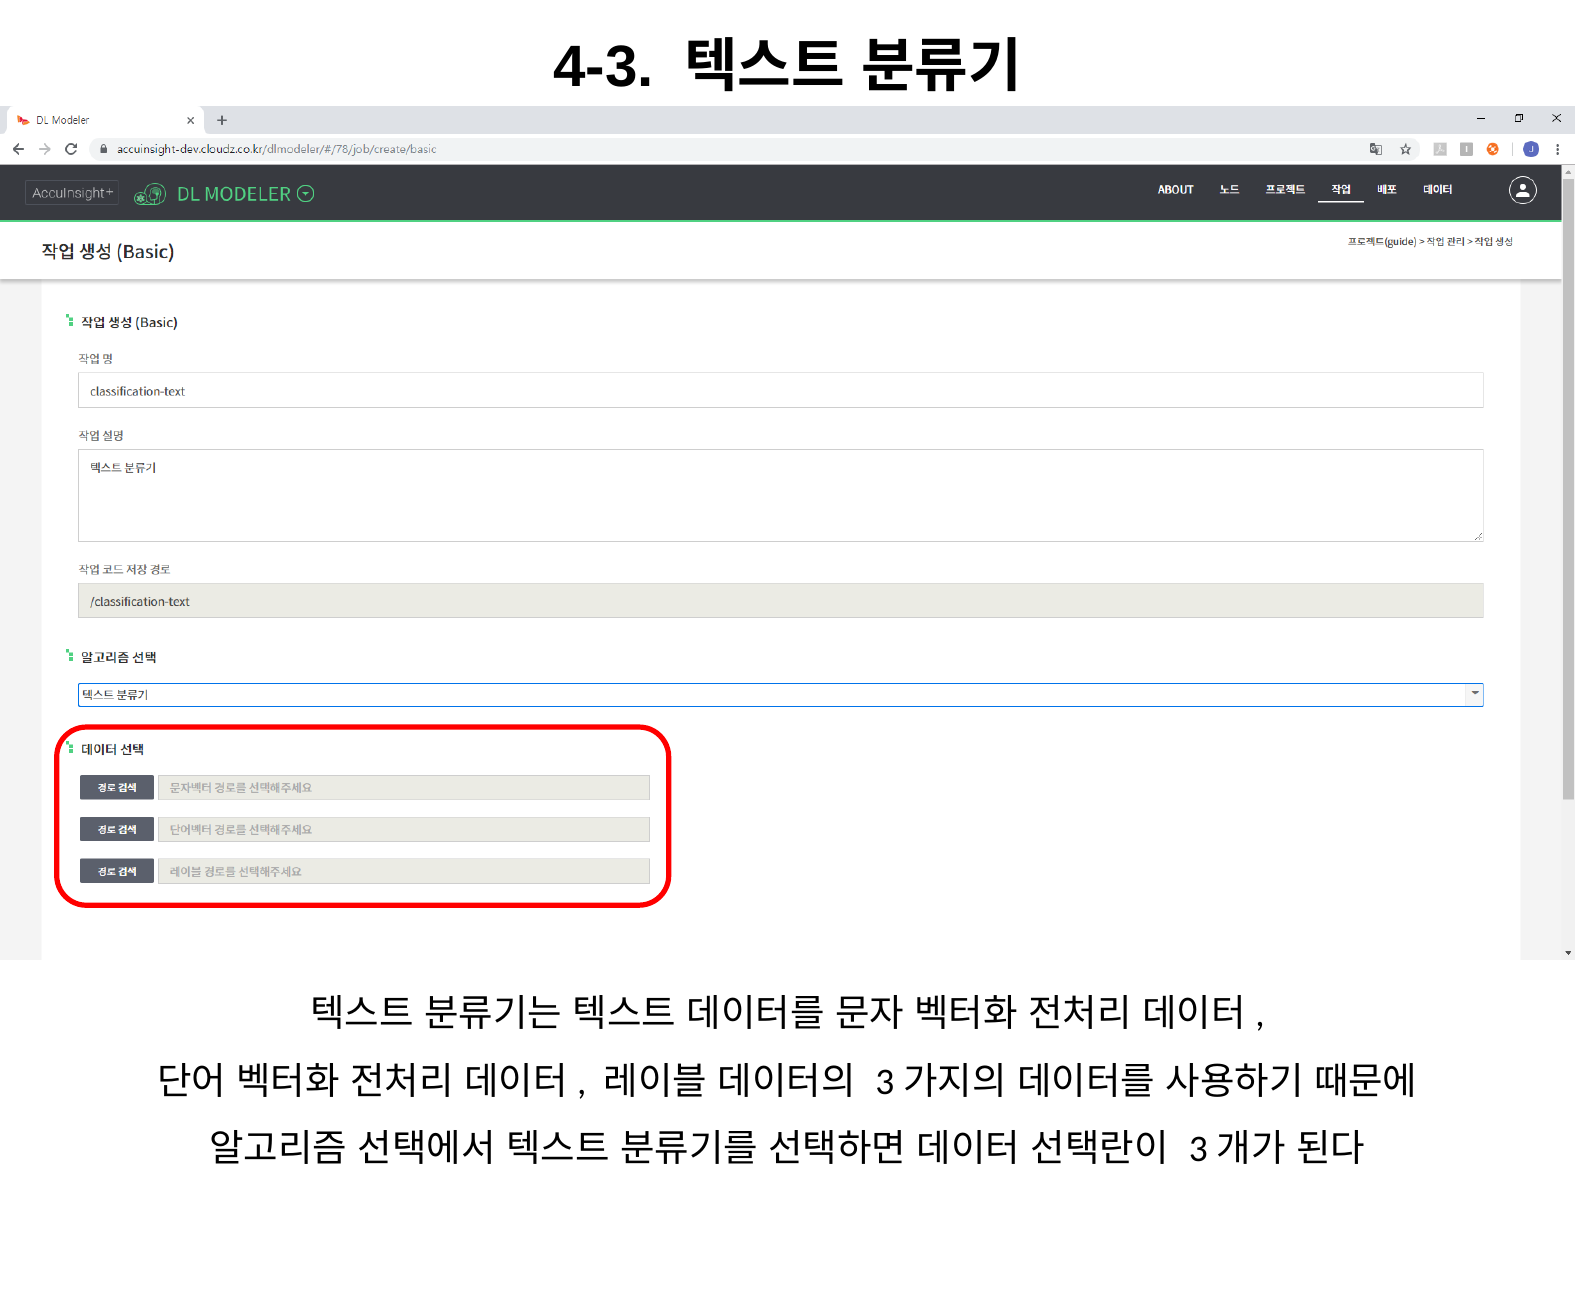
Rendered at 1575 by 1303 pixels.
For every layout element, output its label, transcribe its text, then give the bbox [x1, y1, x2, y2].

picture [0, 106, 1575, 960]
text_box 텍스트 분류기는 텍스트 데이터를 문자 벡터화 전처리 데이터, 단어 벡터화 전처리 데이터, 레이블 데이터의 3가지의 데이터를 사용하기 때문에 알고리즘 선택에서 텍스트 분류기를 선택하면 데이터 선택란이 3개가 된다 [0, 960, 1575, 1177]
text_box 4-3. 텍스트 분류기 [0, 20, 1575, 106]
